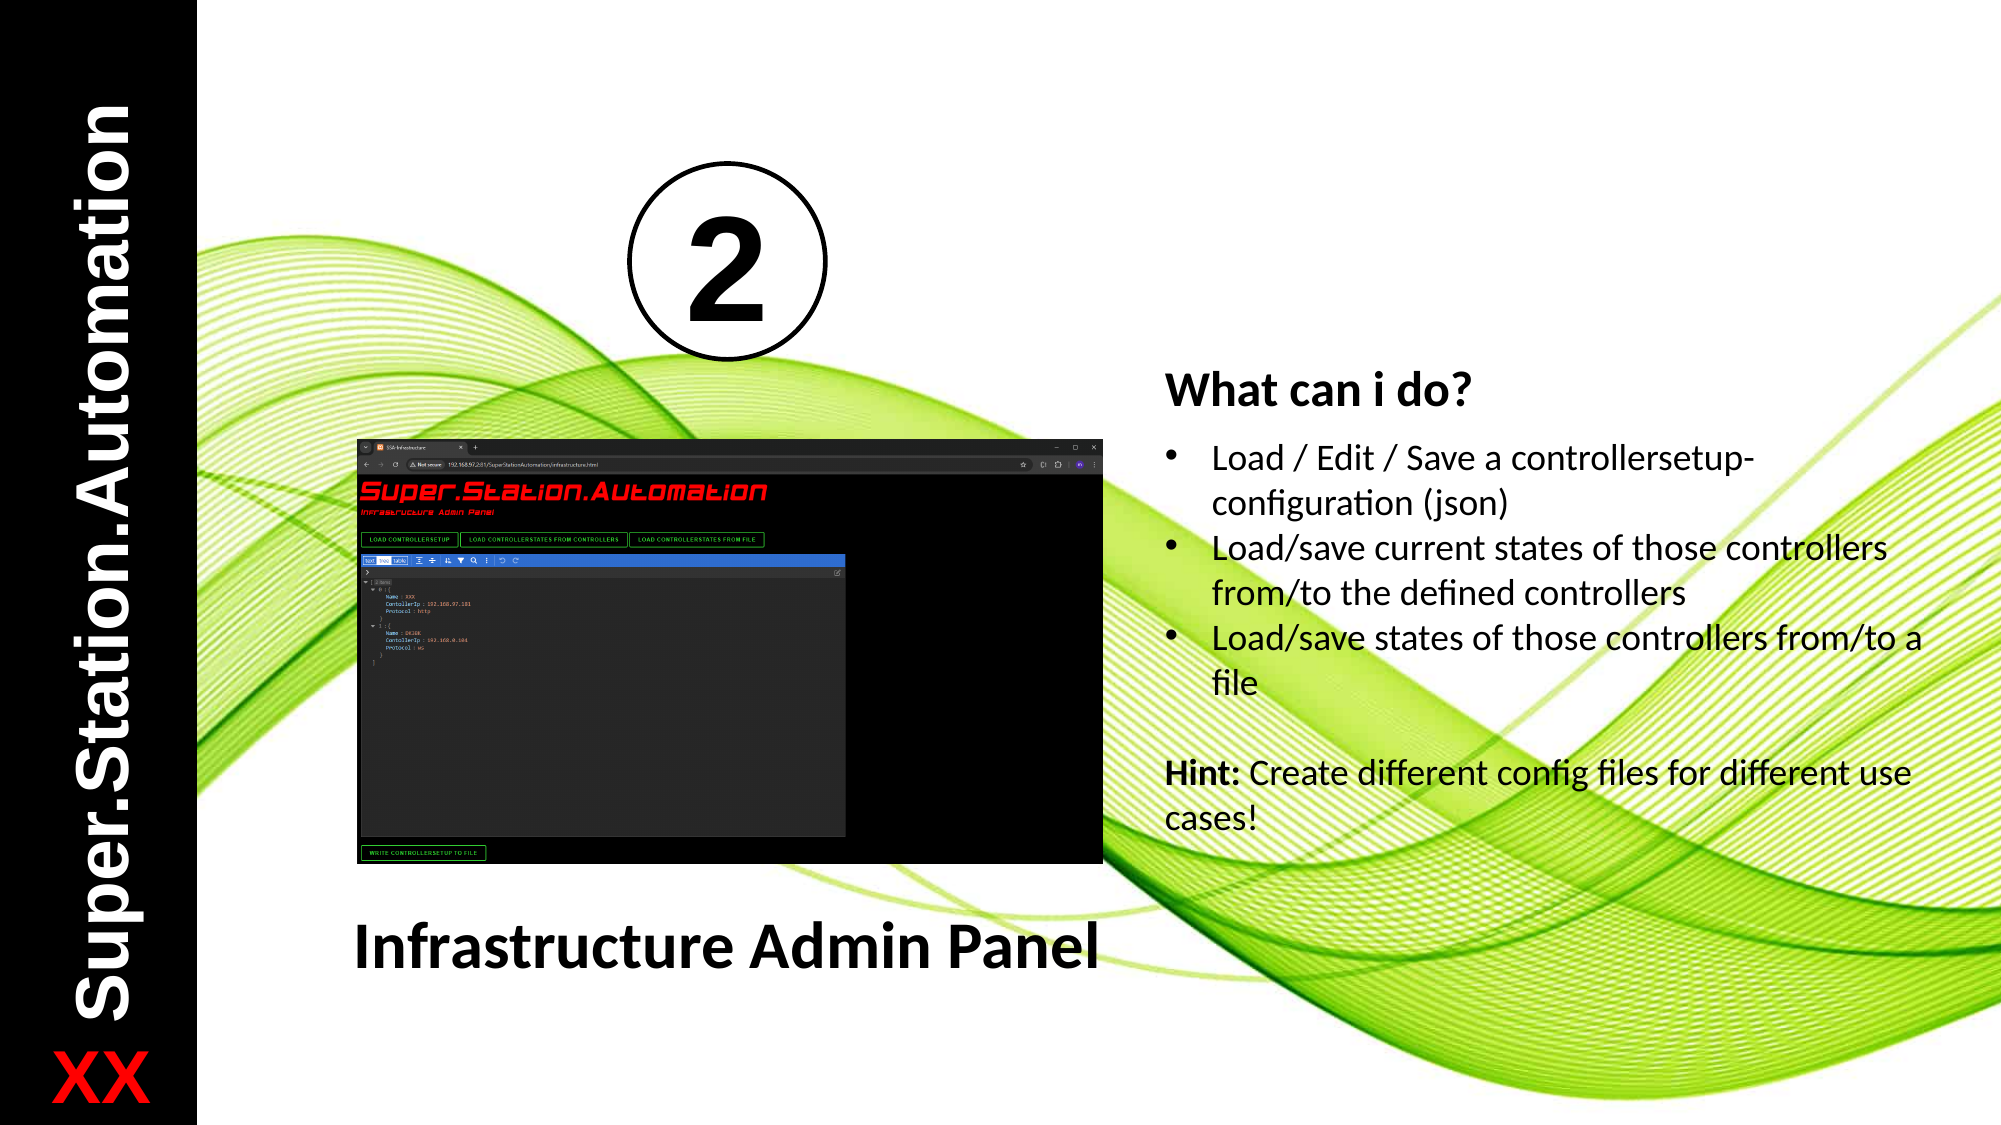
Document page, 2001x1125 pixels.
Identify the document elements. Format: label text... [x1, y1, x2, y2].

picture [3, 207, 2001, 1125]
text_box Super.Station.Automation [0, 0, 197, 1125]
text_box 2 [644, 162, 811, 207]
